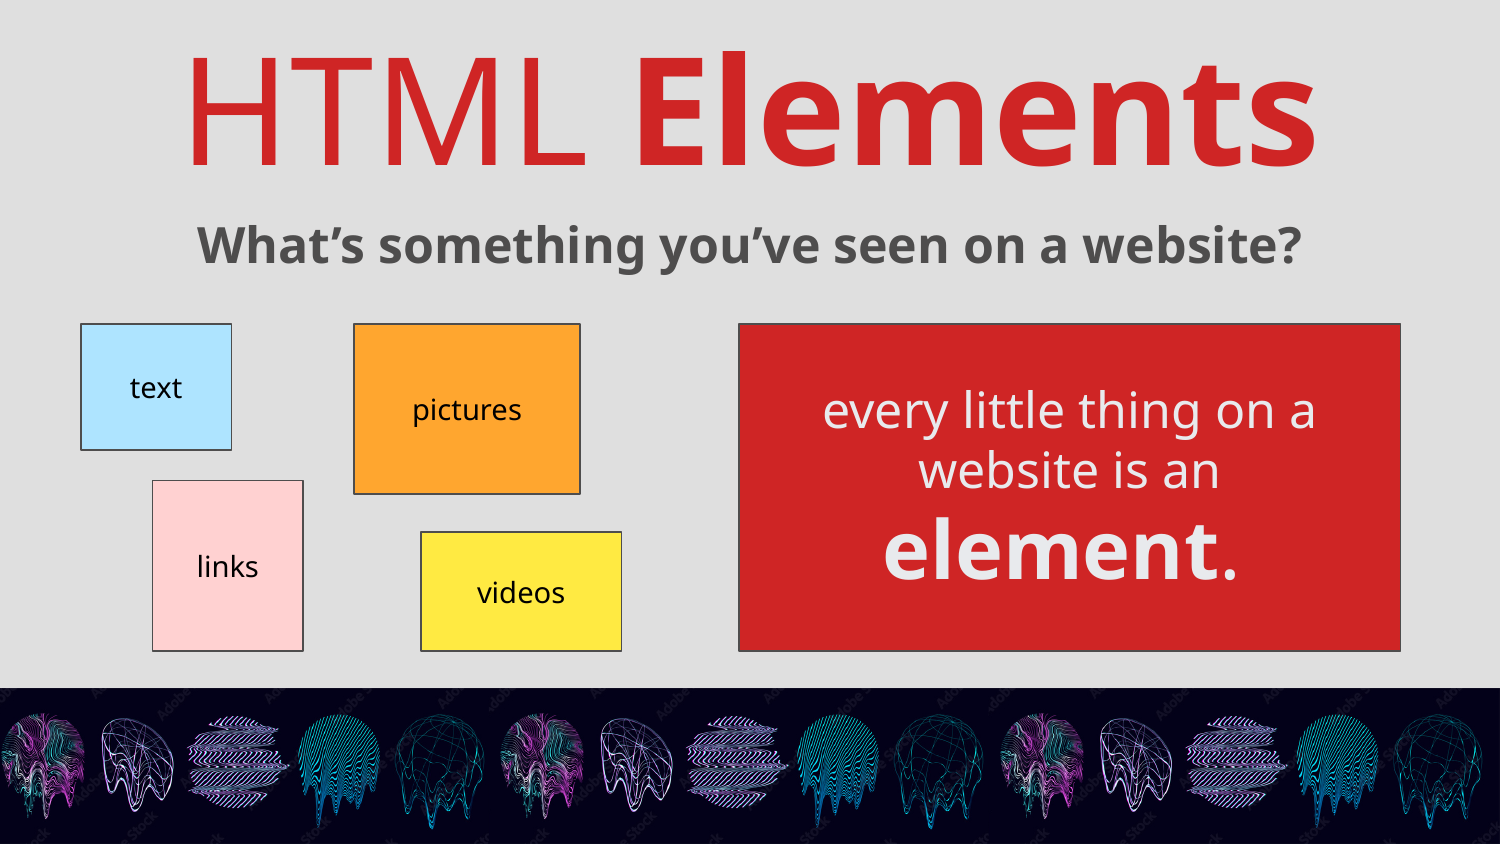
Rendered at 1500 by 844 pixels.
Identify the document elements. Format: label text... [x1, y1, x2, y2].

list What’s something you’ve seen on a website? [51, 189, 1449, 291]
picture [0, 688, 1500, 844]
text_box pictures [354, 323, 580, 495]
text_box every little thing on a website is an element. [739, 323, 1401, 651]
text_box videos [420, 531, 622, 651]
text_box links [152, 480, 304, 651]
title HTML Elements [51, 0, 1449, 189]
text_box text [80, 323, 232, 451]
